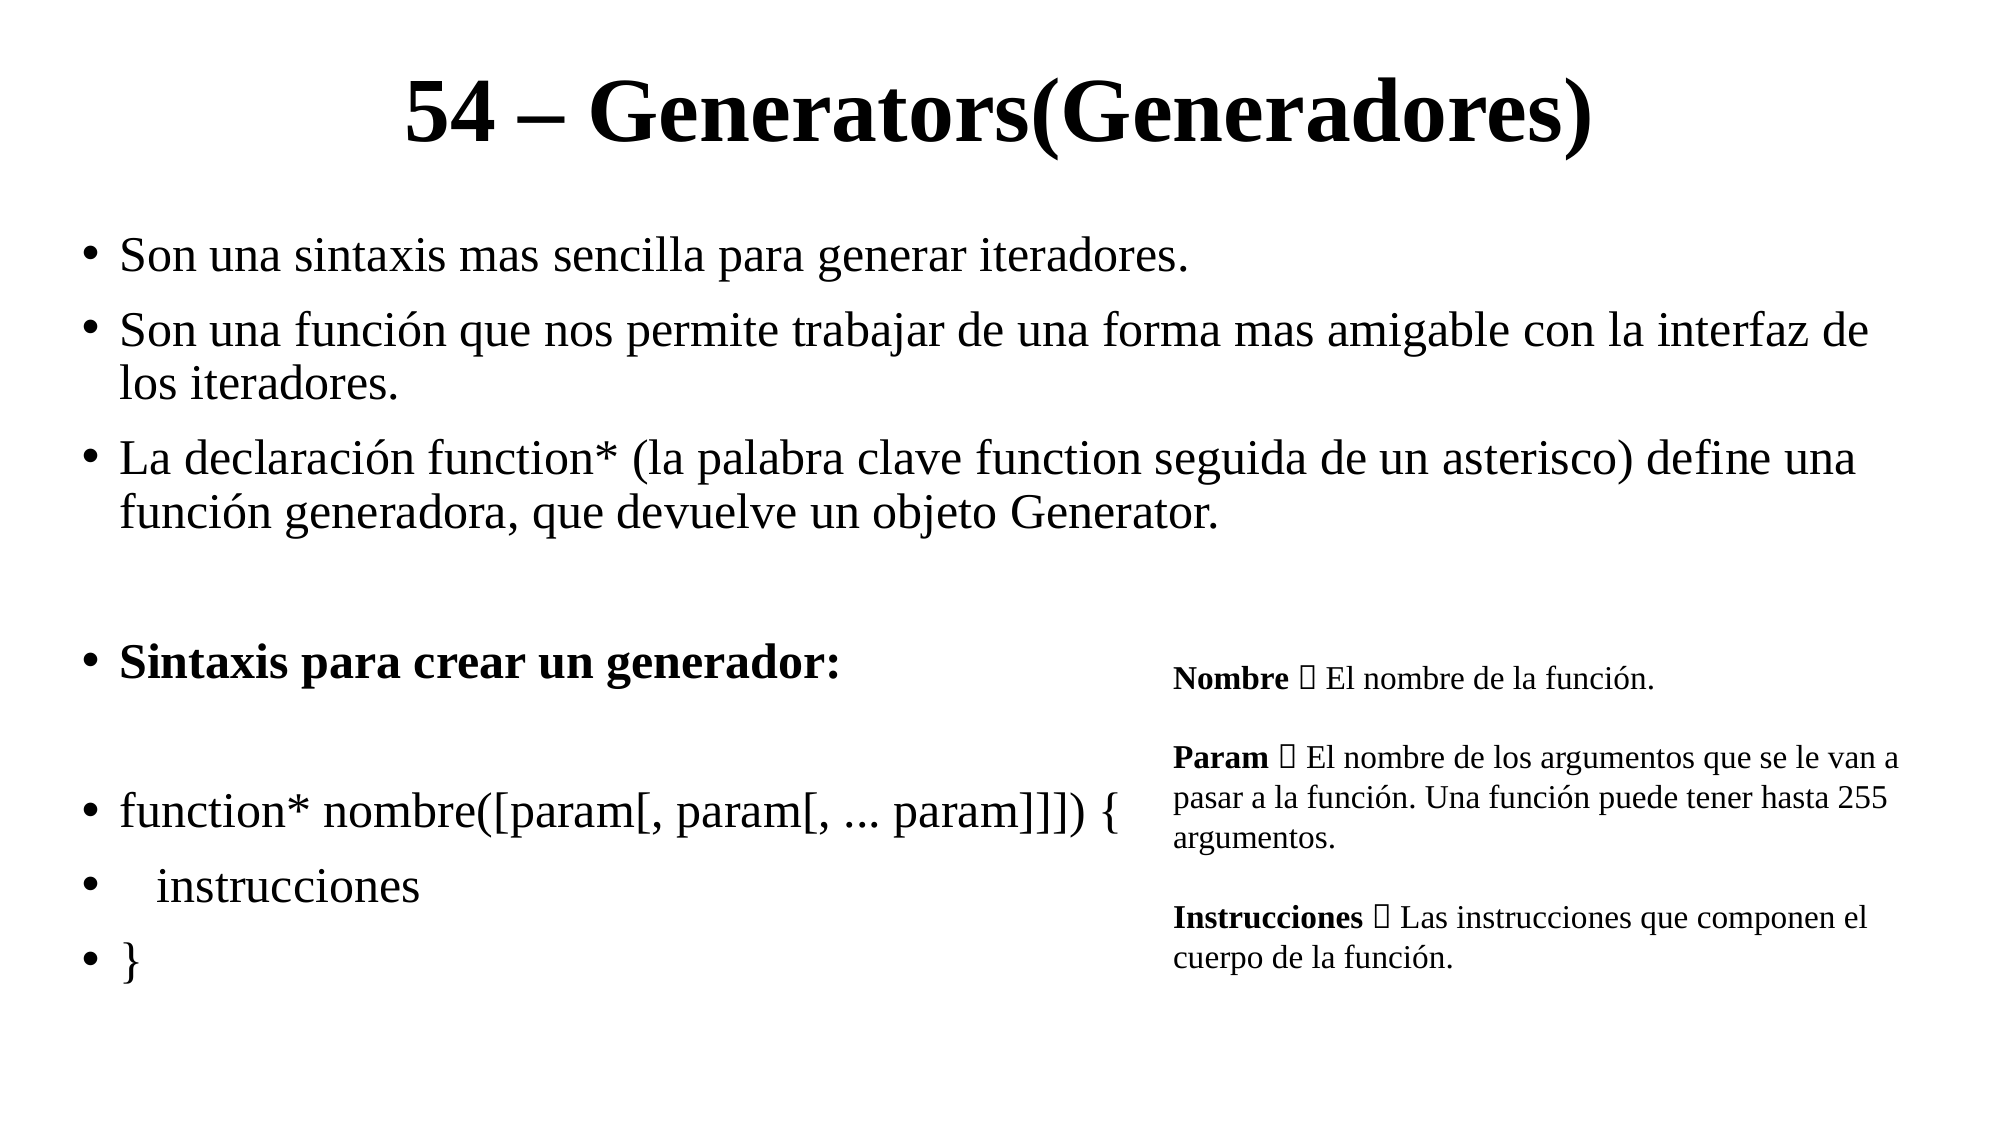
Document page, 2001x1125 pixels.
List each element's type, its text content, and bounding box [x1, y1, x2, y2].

list Son una sintaxis mas sencilla para generar iteradores. Son una función que nos permite trabajar de una forma mas amigable con la interfaz de los iteradores. La declaración function* (la palabra clave function seguida de un asterisco) define una función generadora, que devuelve un objeto Generator. Sintaxis para crear un generador: function* nombre([param[, param[, ... param]]]) { instrucciones } [66, 220, 1925, 1067]
text_box Nombre  El nombre de la función. Param  El nombre de los argumentos que se le van a pasar a la función. Una función puede tener hasta 255 argumentos. Instrucciones  Las instrucciones que componen el cuerpo de la función. [1158, 648, 1925, 983]
title 54 – Generators(Generadores) [137, 3, 1863, 220]
